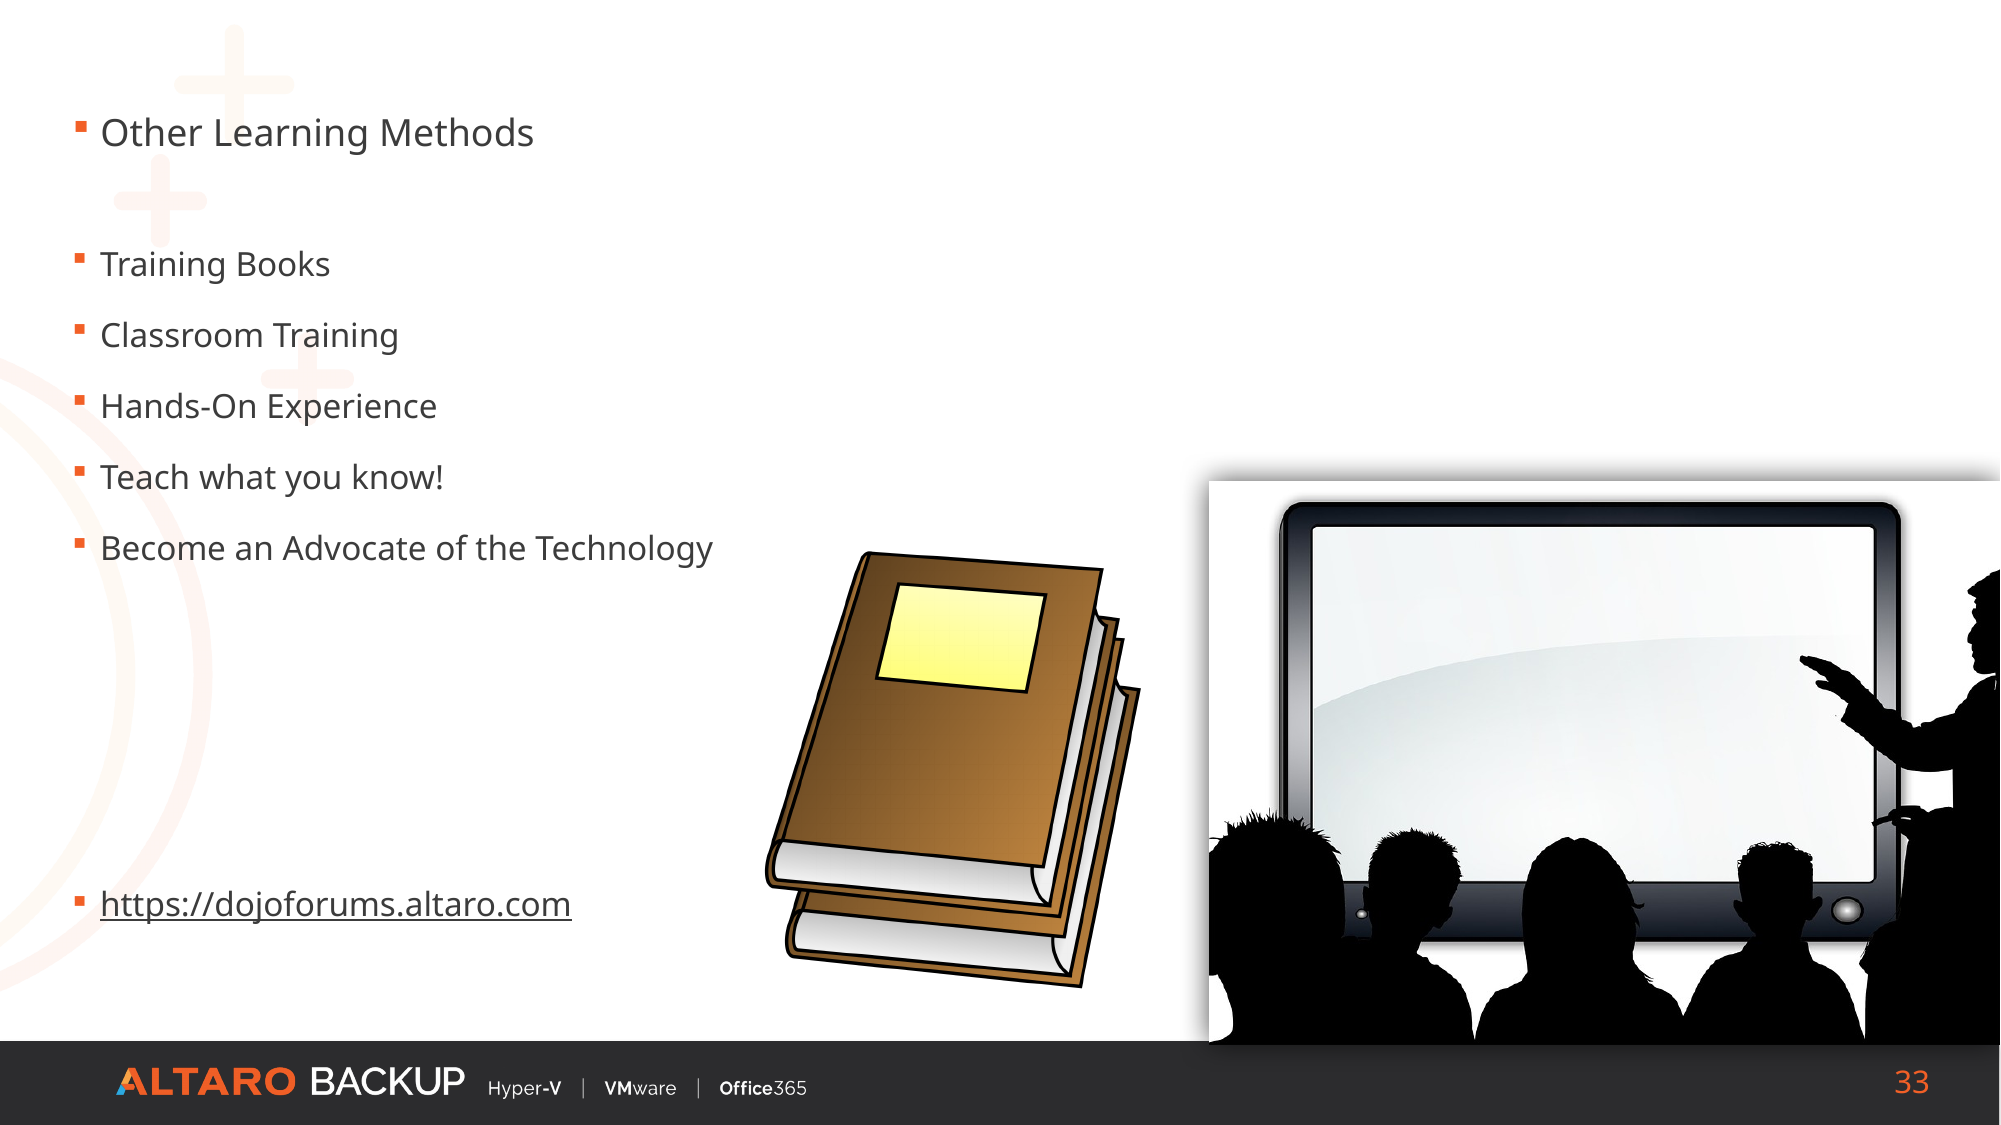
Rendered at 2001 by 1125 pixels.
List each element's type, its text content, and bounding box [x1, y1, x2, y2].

picture [1209, 481, 2000, 1045]
picture [116, 1067, 806, 1099]
list Other Learning Methods [57, 101, 1641, 161]
picture [756, 541, 1148, 999]
list Training Books Classroom Training Hands-On Experience Teach what you know! Become an Advocate of the Technology https://dojoforums.altaro.com [57, 235, 888, 924]
